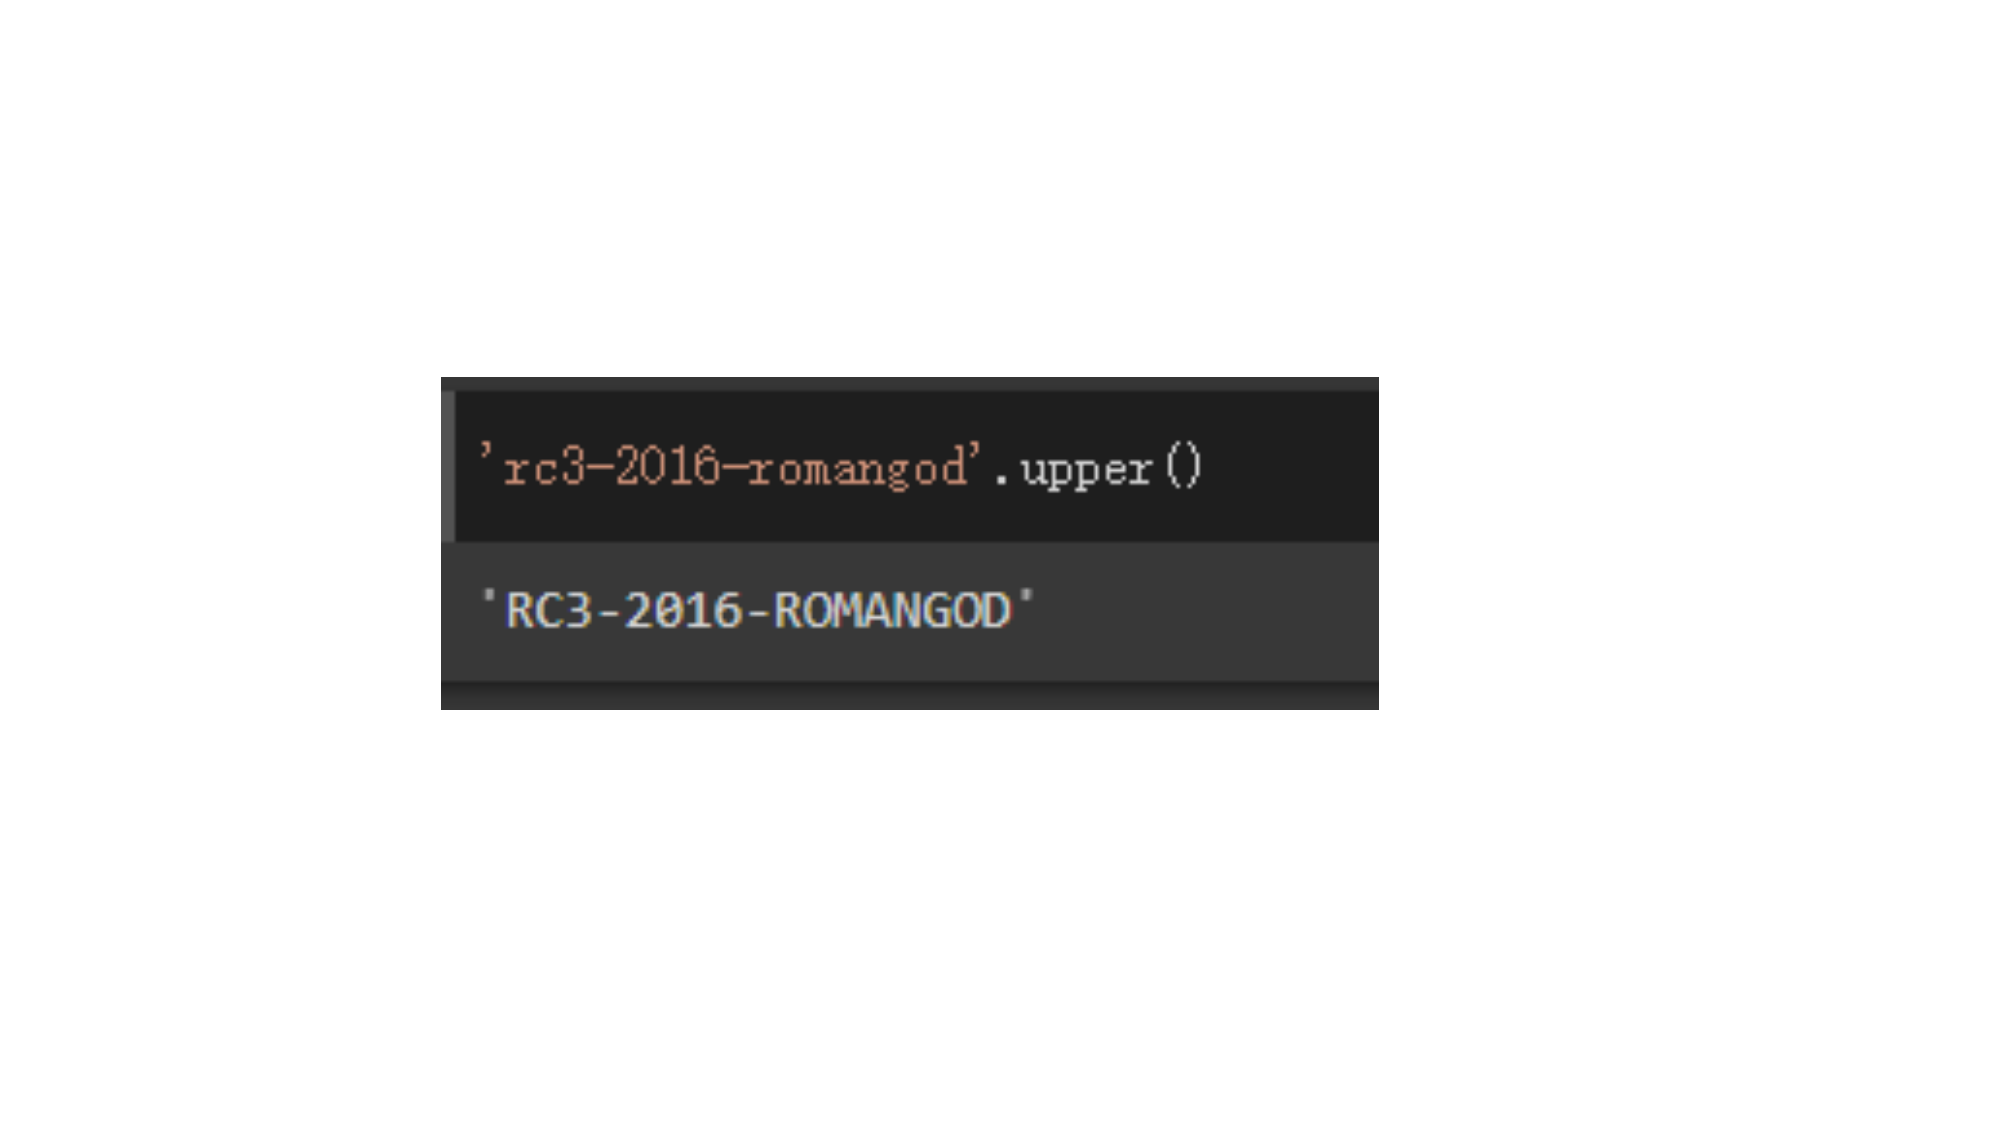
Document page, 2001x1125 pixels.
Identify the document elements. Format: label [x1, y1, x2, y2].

picture [441, 376, 1379, 710]
